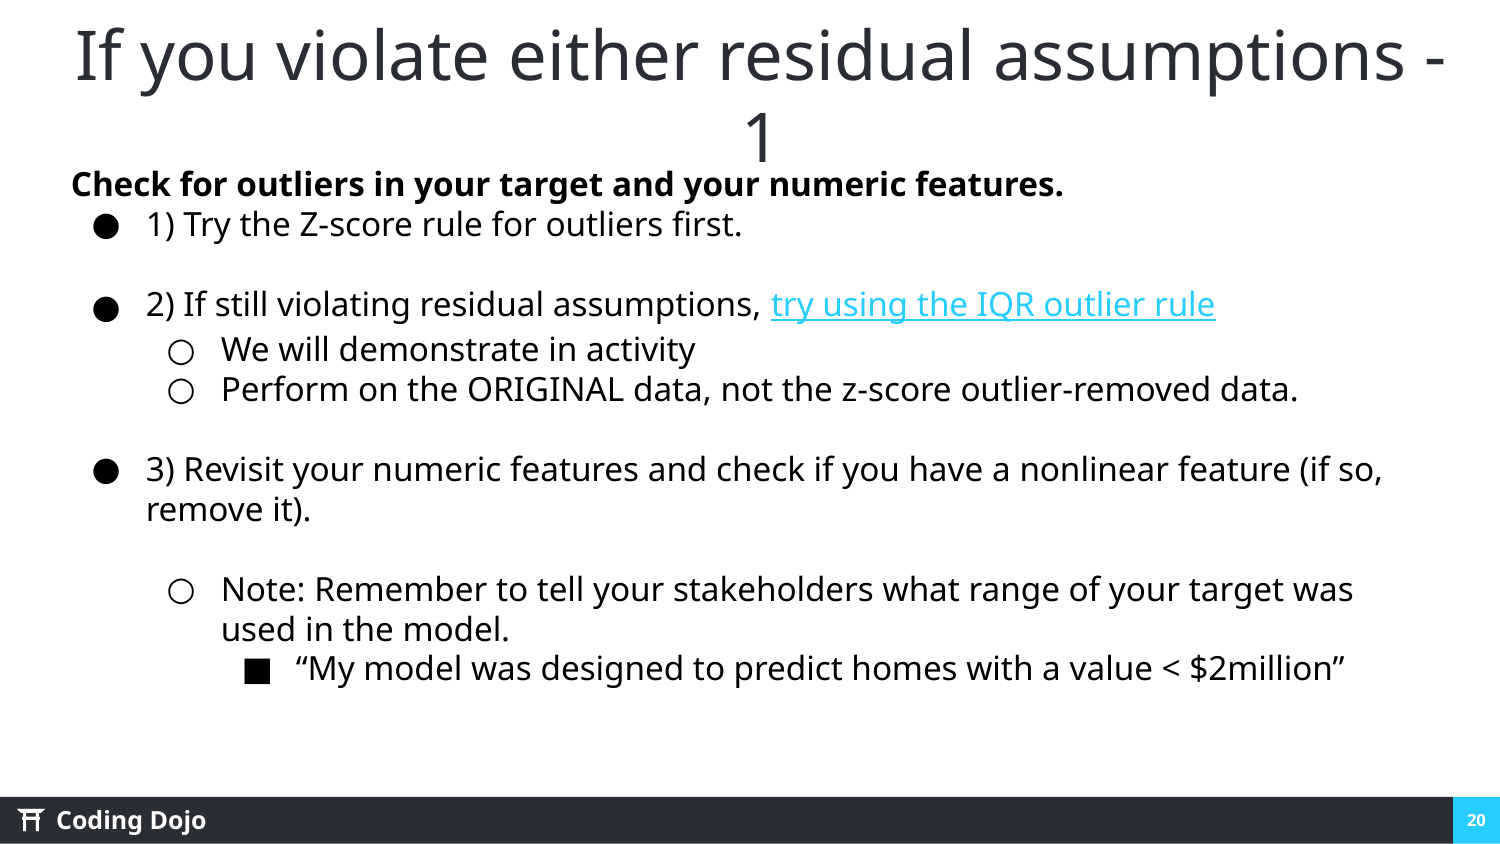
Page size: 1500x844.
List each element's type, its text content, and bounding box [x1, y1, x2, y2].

list Check for outliers in your target and your numeric features. 1) Try the Z-score rule for outliers first. 2) If still violating residual assumptions, try using the IQR outlier rule We will demonstrate in activity Perform on the ORIGINAL data, not the z-score outlier-removed data. 3) Revisit your numeric features and check if you have a nonlinear feature (if so, remove it). Note: Remember to tell your stakeholders what range of your target was used in the model. “My model was designed to predict homes with a value < $2million” [55, 148, 1445, 771]
picture [15, 804, 47, 836]
title If you violate either residual assumptions -1 [66, 23, 1456, 165]
